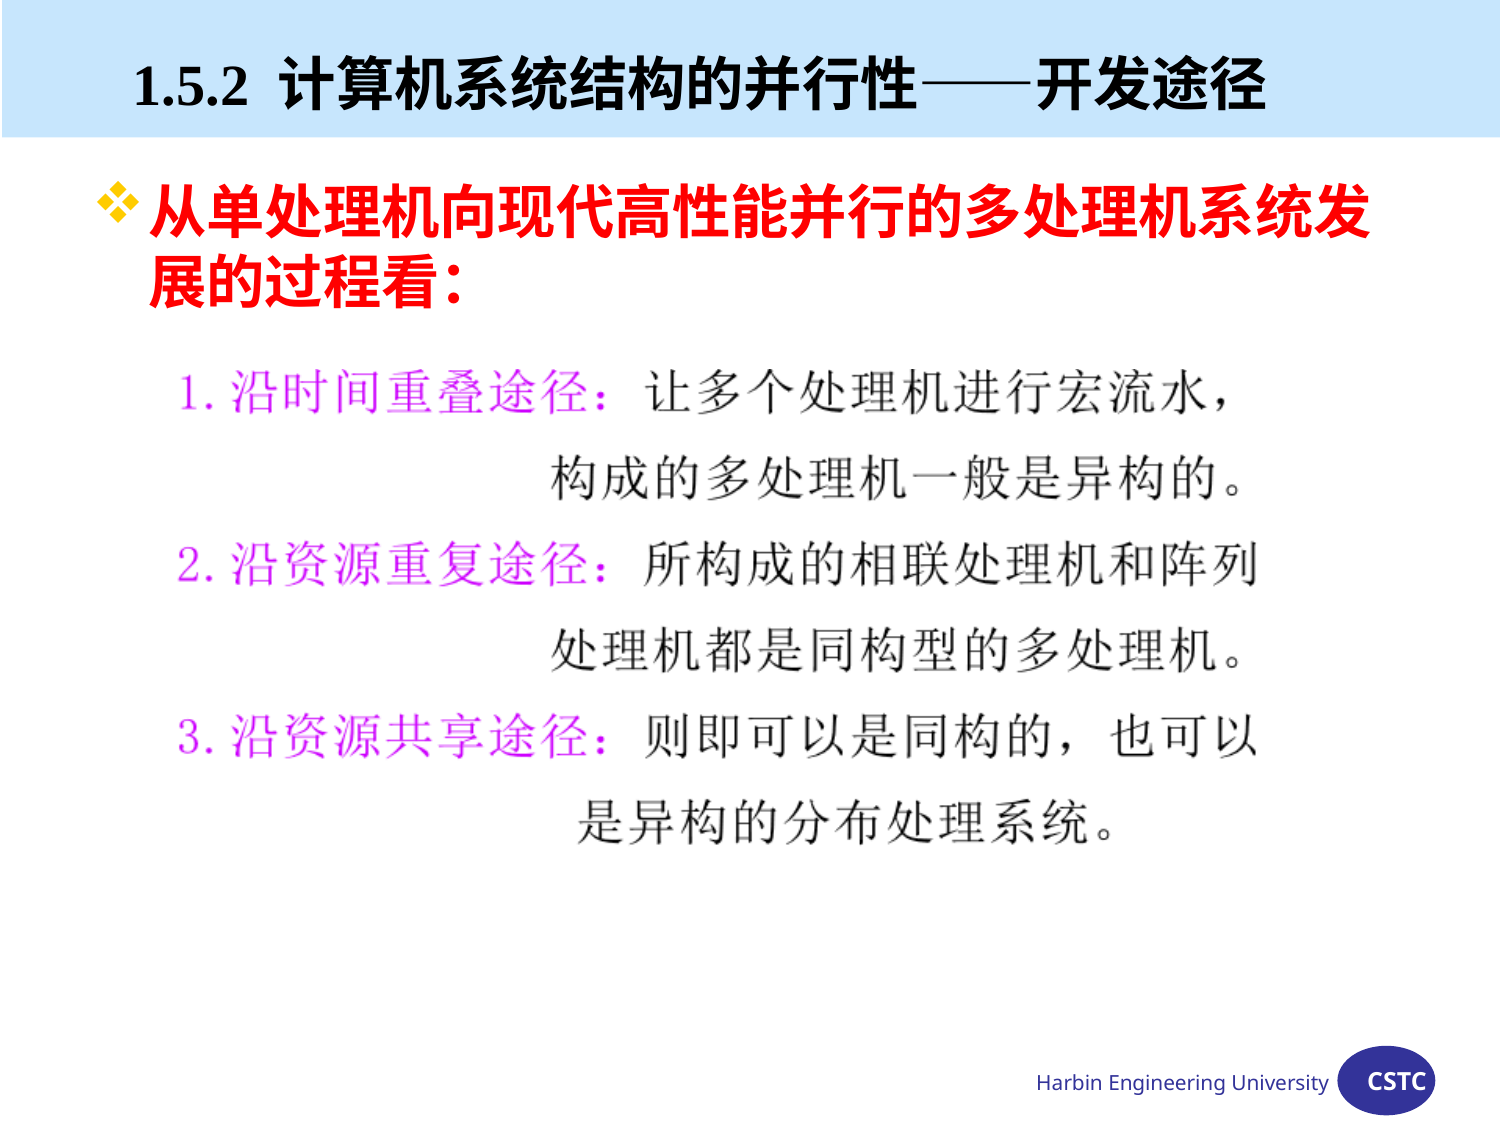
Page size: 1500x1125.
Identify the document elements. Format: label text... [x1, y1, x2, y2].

list 从单处理机向现代高性能并行的多处理机系统发展的过程看： [76, 167, 1428, 981]
footer Harbin Engineering University [693, 1062, 1344, 1113]
text_box 1.5.2 计算机系统结构的并行性——开发途径 [117, 32, 1406, 133]
picture [167, 369, 1273, 862]
